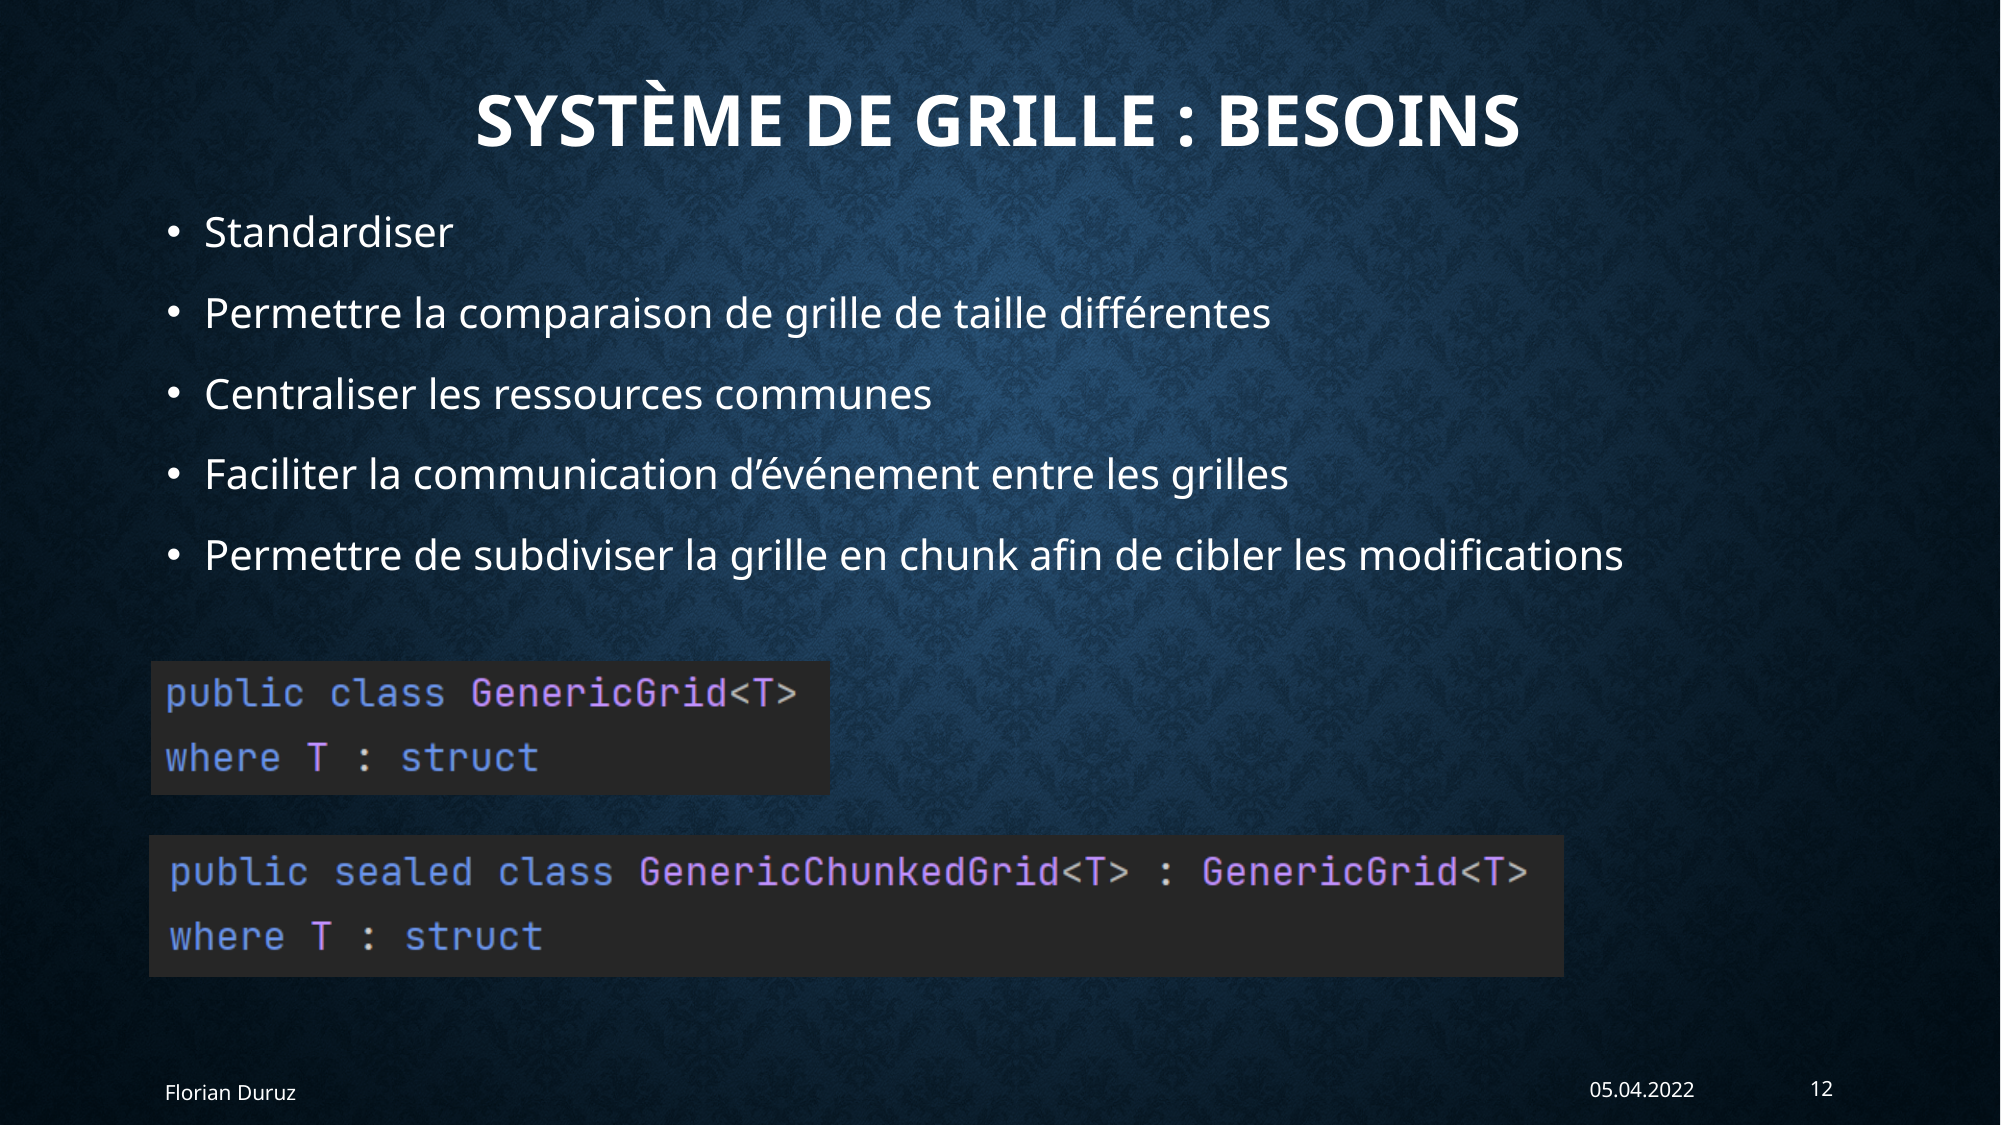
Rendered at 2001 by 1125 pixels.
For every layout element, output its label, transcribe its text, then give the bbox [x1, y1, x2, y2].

text_box Florian Duruz [149, 1062, 1245, 1122]
title Système de Grille : Besoins [149, 14, 1849, 233]
picture [151, 661, 831, 795]
list Standardiser Permettre la comparaison de grille de taille différentes Centraliser les ressources communes Faciliter la communication d’événement entre les grilles Permettre de subdiviser la grille en chunk afin de cibler les modifications [151, 188, 1851, 795]
text_box 12 [1724, 1059, 1849, 1120]
text_box 05.04.2022 [1259, 1059, 1710, 1120]
picture [149, 835, 1565, 977]
